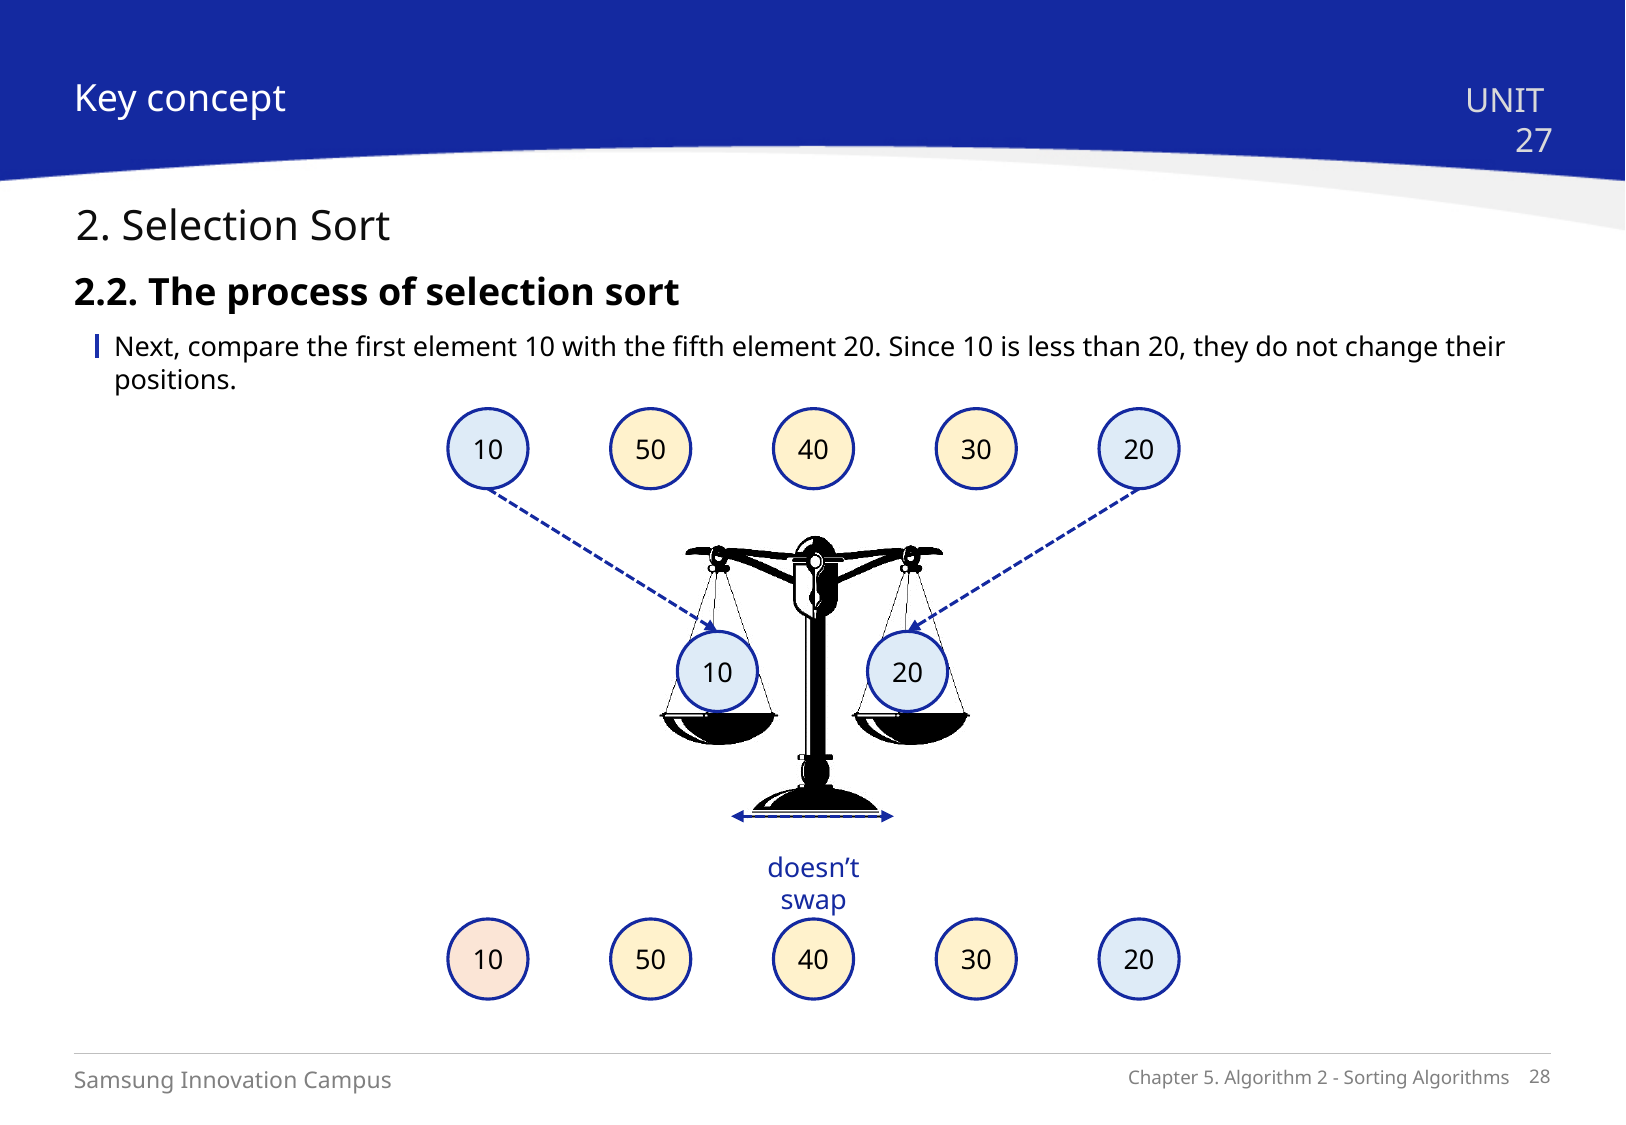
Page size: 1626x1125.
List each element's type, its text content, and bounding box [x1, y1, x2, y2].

text_box Key concept [73, 73, 981, 120]
text_box Next, compare the first element 10 with the fifth element 20. Since 10 is less than 20, they do not change their positions. [94, 329, 1554, 396]
picture [0, 0, 1625, 1125]
text_box 2. Selection Sort [75, 198, 1554, 250]
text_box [447, 408, 1180, 1000]
text_box 2.2. The process of selection sort [59, 260, 872, 320]
text_box UNIT 27 [1422, 78, 1554, 159]
